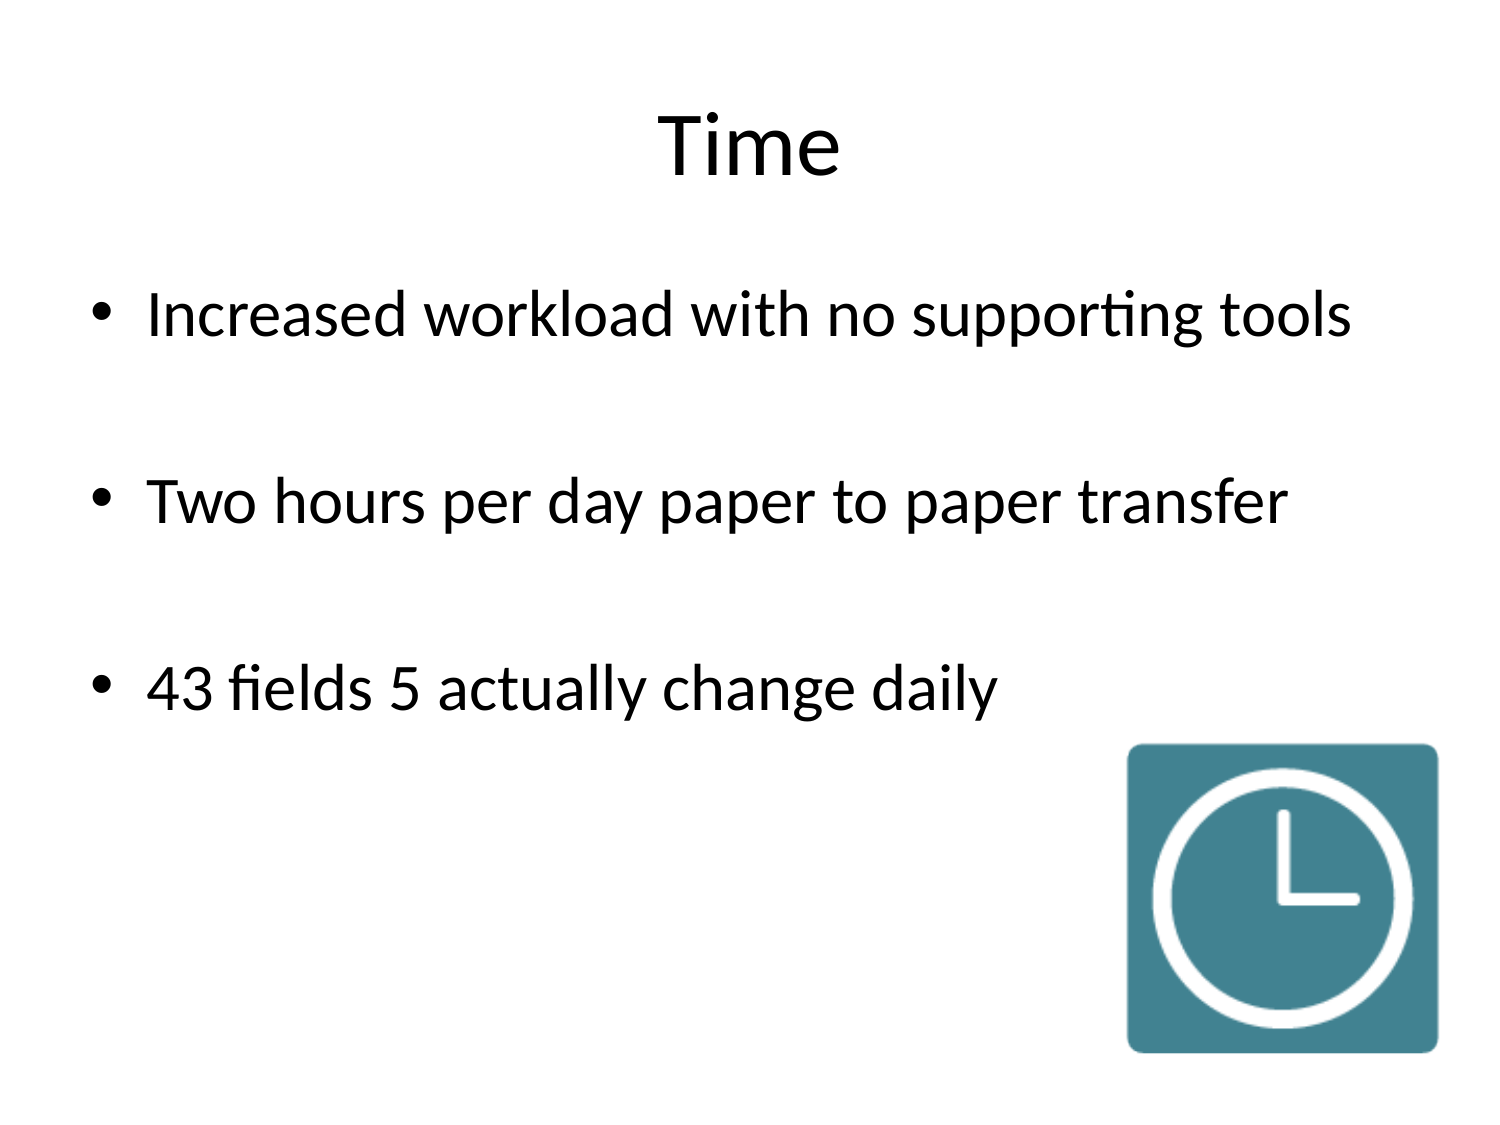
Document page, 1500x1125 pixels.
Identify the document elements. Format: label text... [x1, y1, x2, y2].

title Time [75, 45, 1425, 233]
list Increased workload with no supporting tools Two hours per day paper to paper transfer 43 fields 5 actually change daily [75, 262, 1425, 1005]
picture [1109, 733, 1467, 1076]
